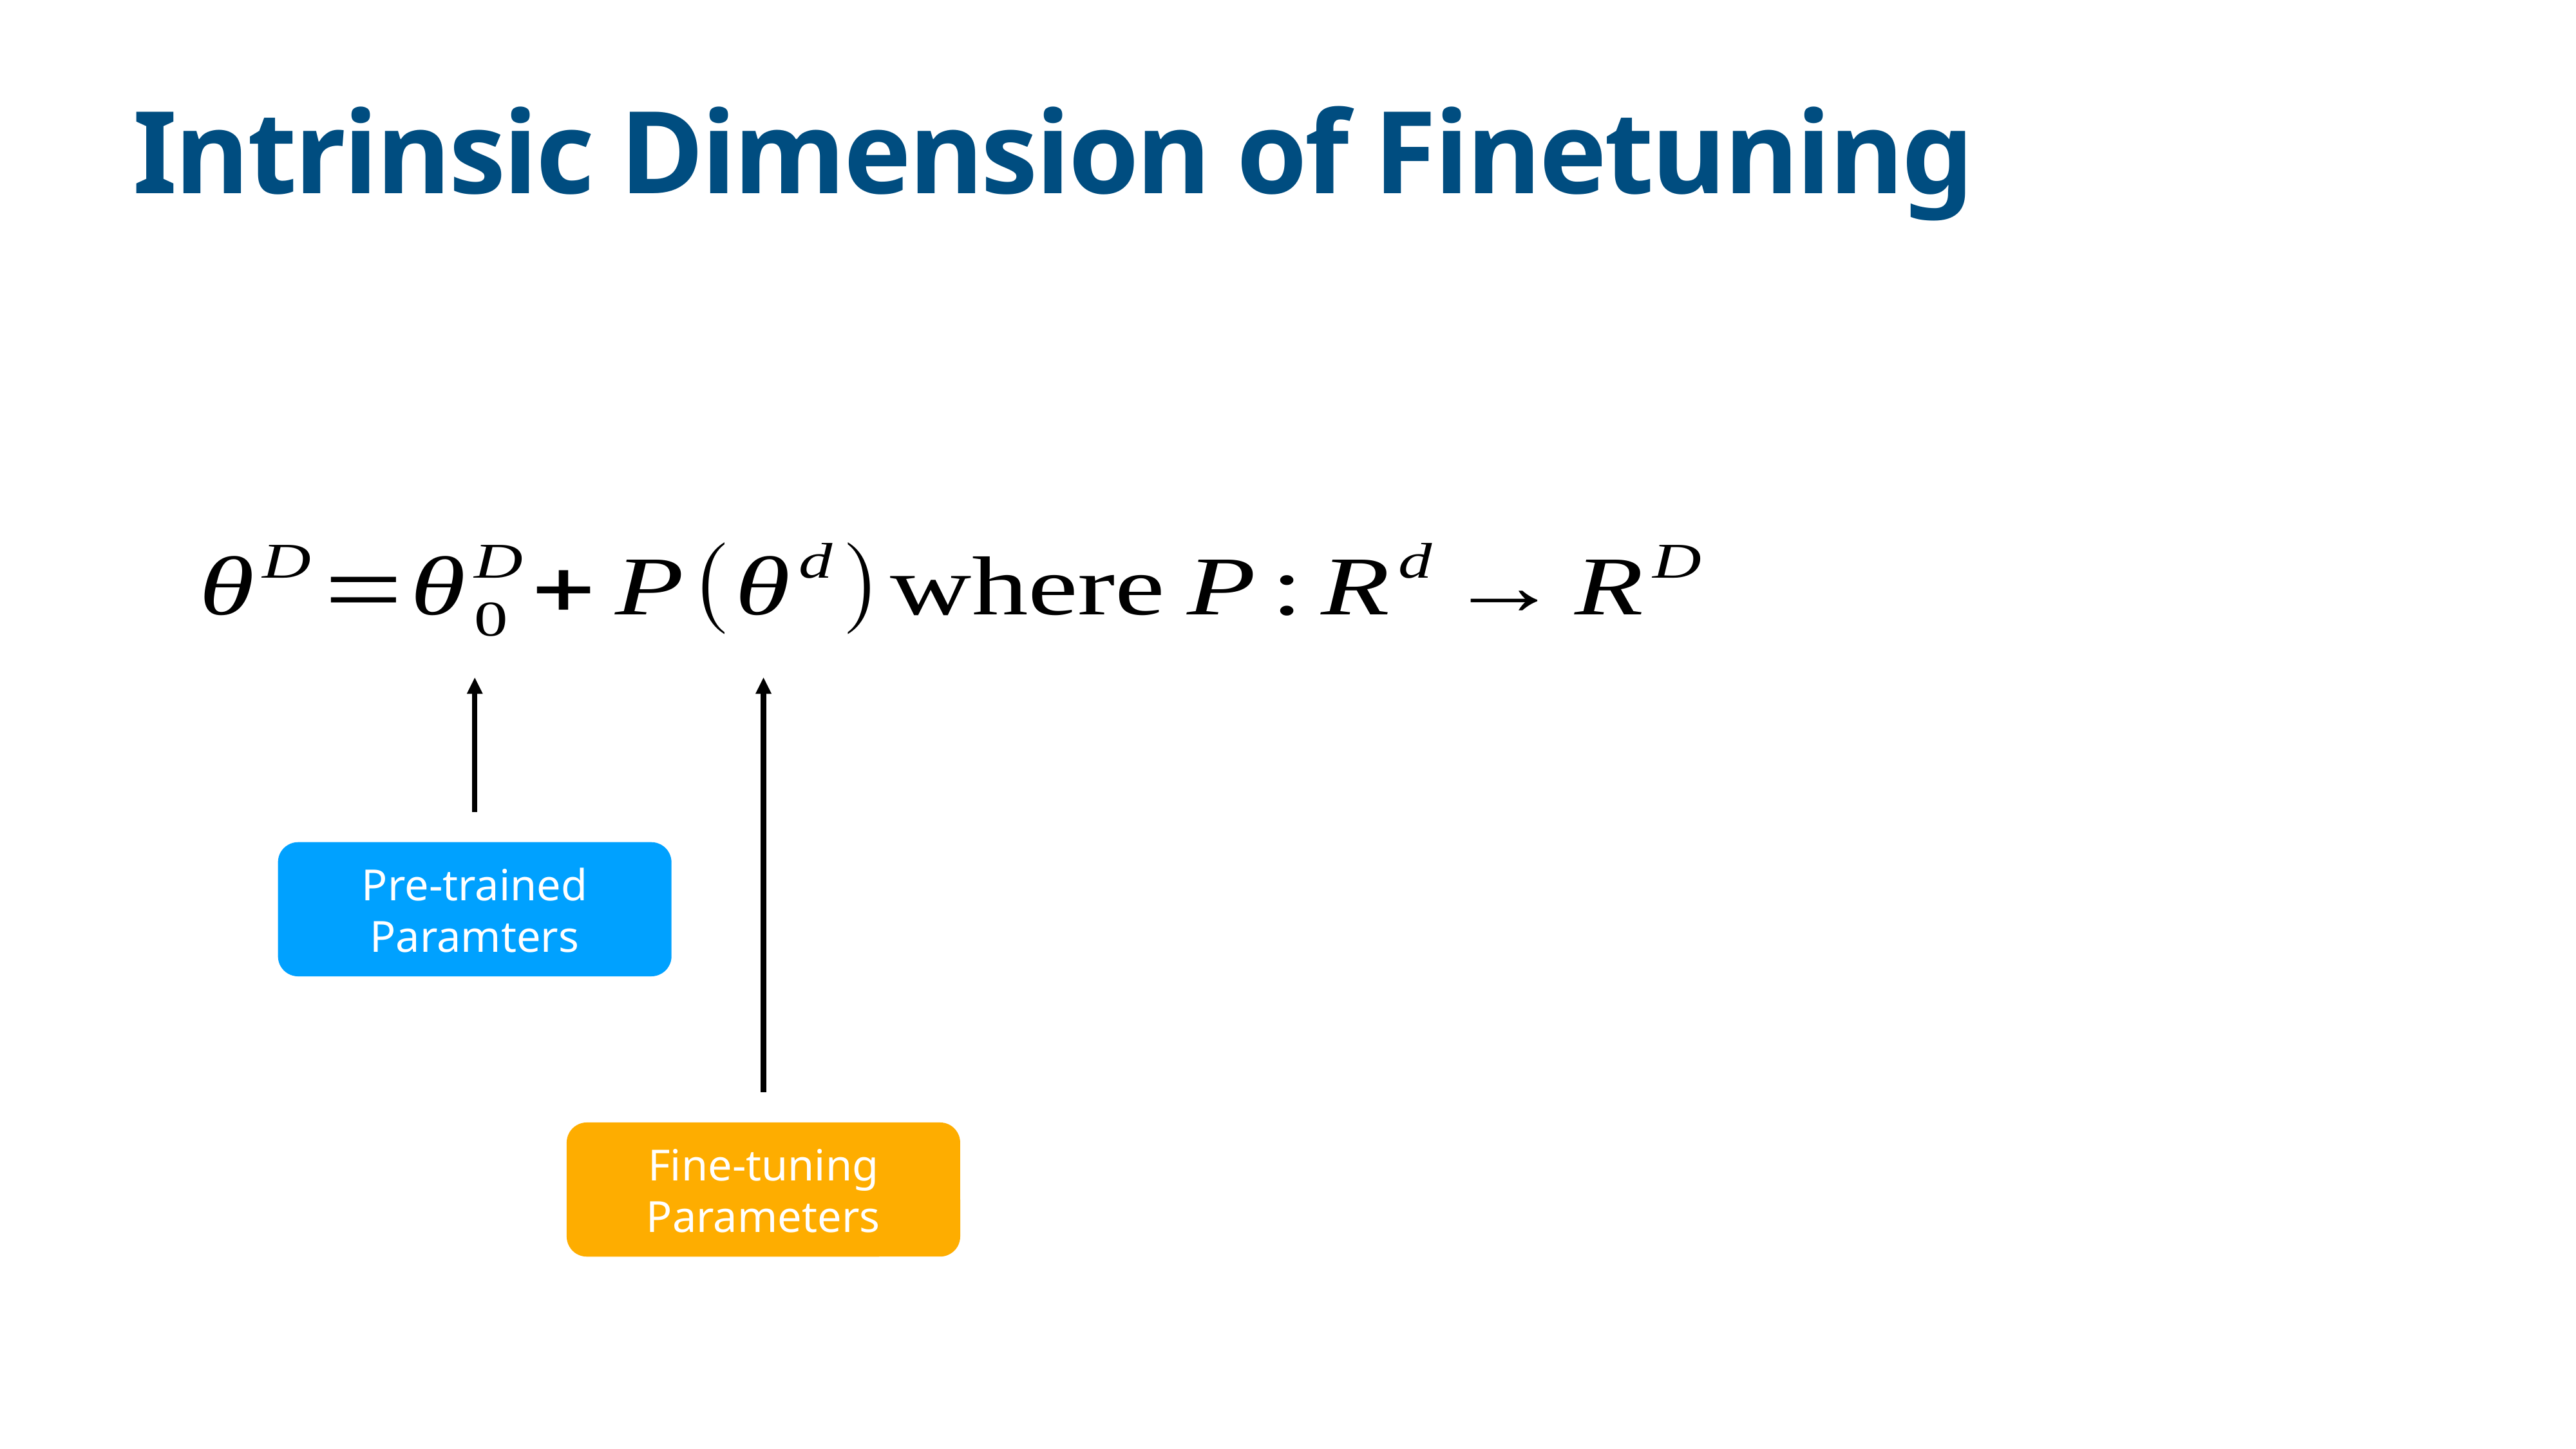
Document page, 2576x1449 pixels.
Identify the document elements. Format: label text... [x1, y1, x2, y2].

text_box [471, 677, 479, 812]
text_box Pre-trained Paramters [278, 842, 672, 977]
text_box [759, 677, 768, 1092]
title Intrinsic Dimension of Finetuning [127, 100, 2449, 252]
text_box [199, 531, 1707, 648]
text_box Fine-tuning Parameters [566, 1122, 961, 1257]
